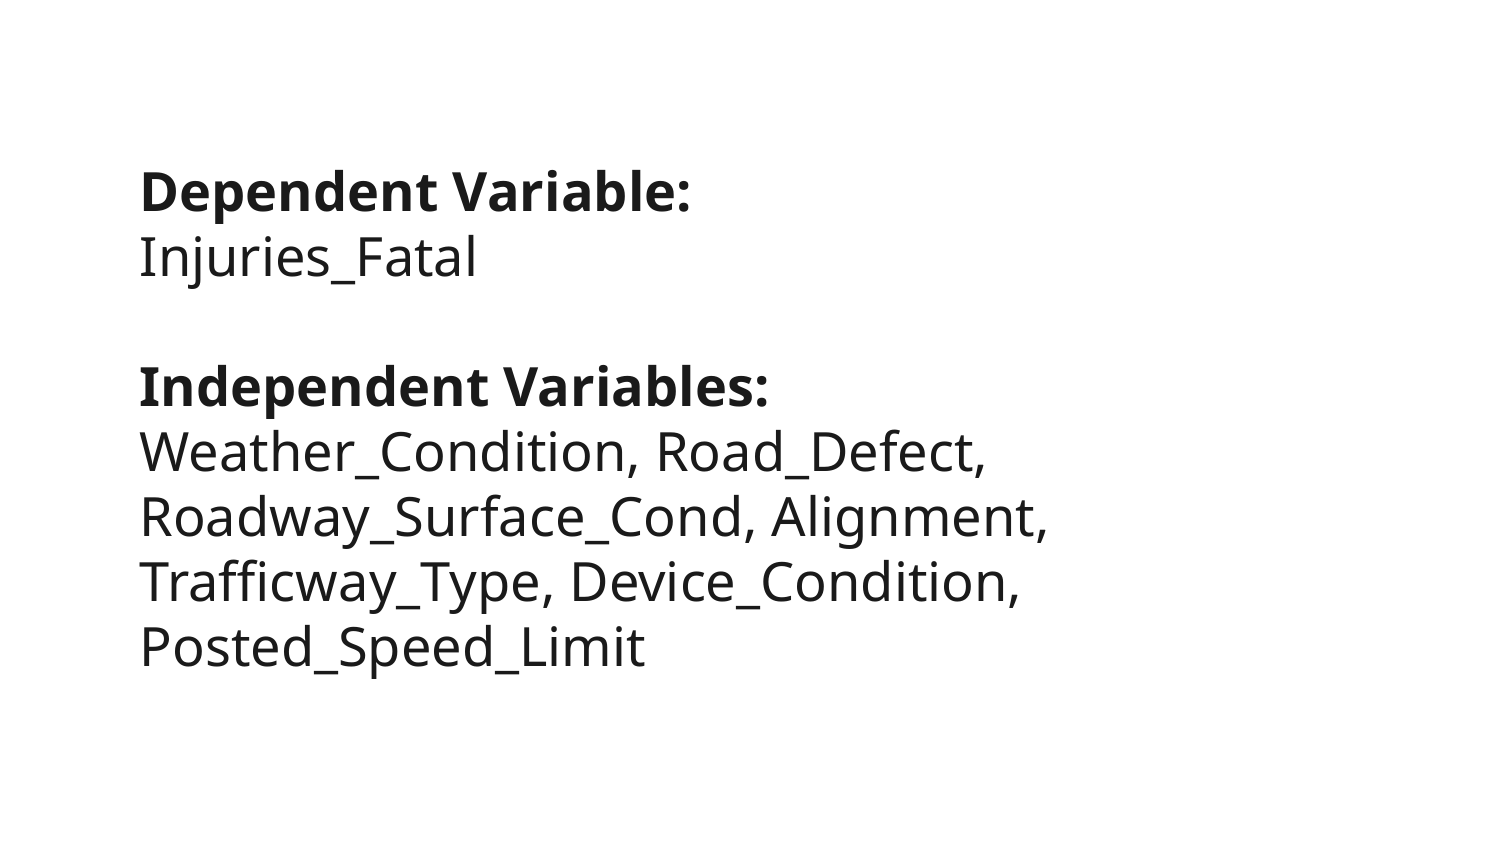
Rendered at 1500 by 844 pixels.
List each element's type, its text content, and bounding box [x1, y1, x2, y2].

title Dependent Variable: Injuries_Fatal Independent Variables: Weather_Condition, Road_Defect, Roadway_Surface_Cond, Alignment, Trafficway_Type, Device_Condition, Posted_Speed_Limit [124, 142, 1313, 370]
